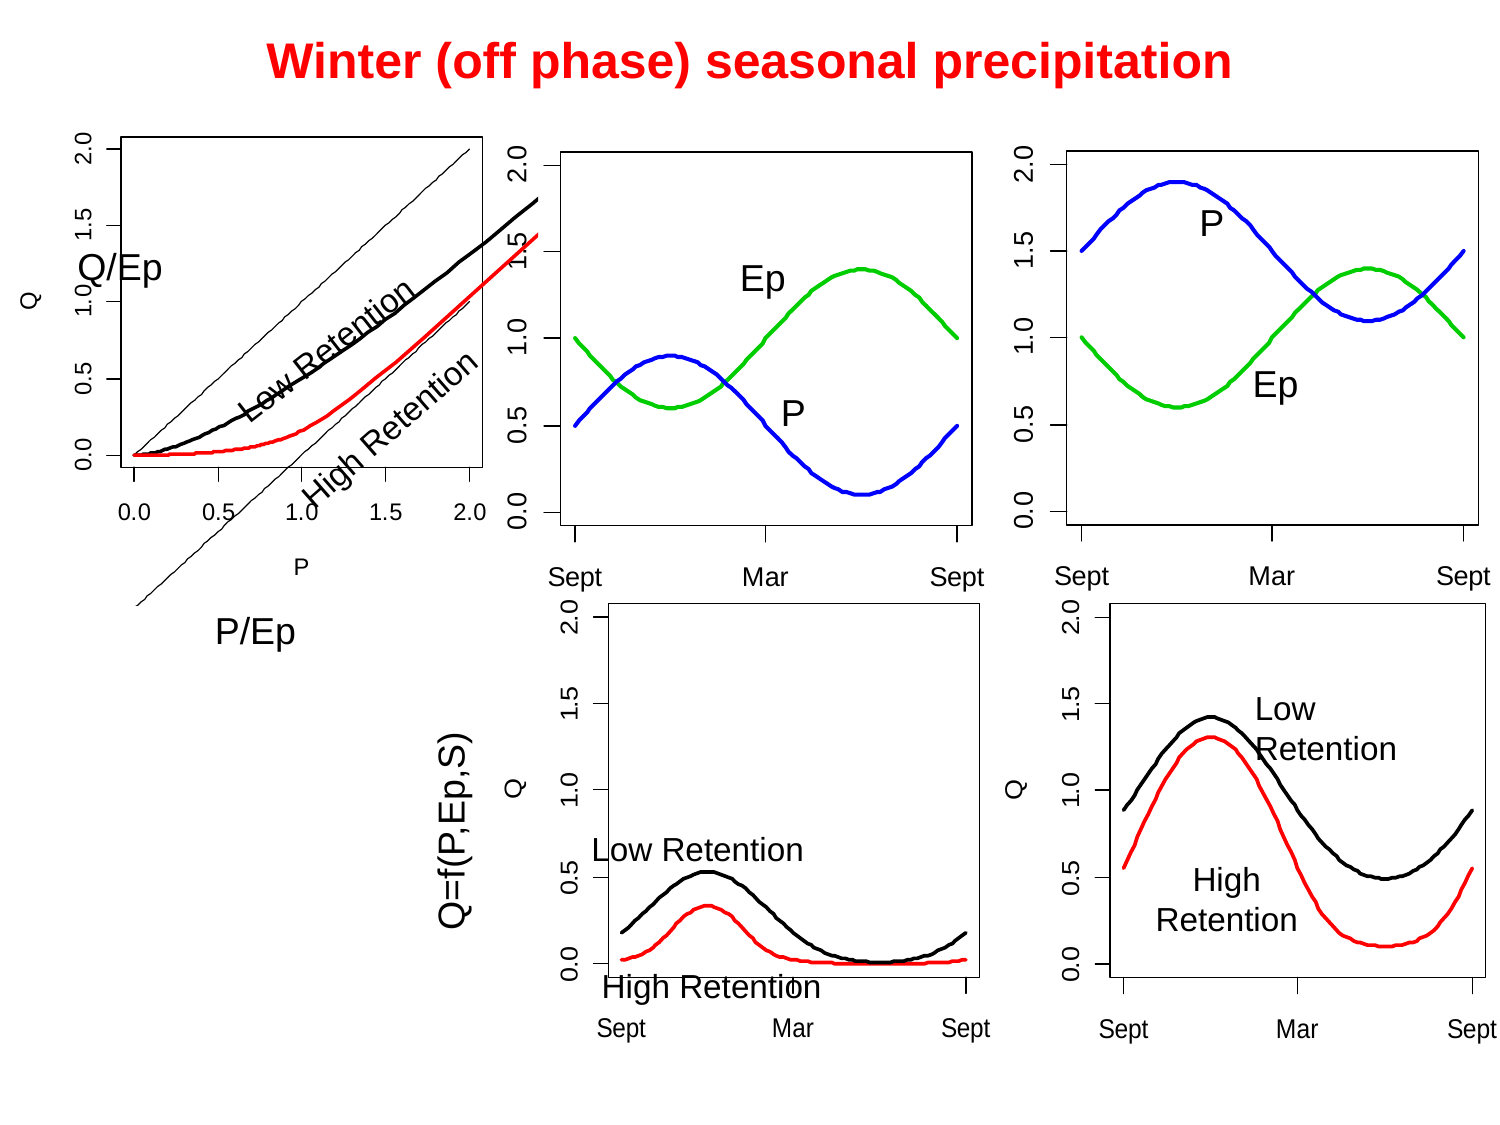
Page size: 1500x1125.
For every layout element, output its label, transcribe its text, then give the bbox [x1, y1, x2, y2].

text_box P/Ep [200, 606, 325, 660]
text_box Q=f(P,Ep,S) [419, 625, 480, 946]
picture [9, 24, 1500, 1125]
title Winter (off phase) seasonal precipitation [0, 0, 1500, 117]
